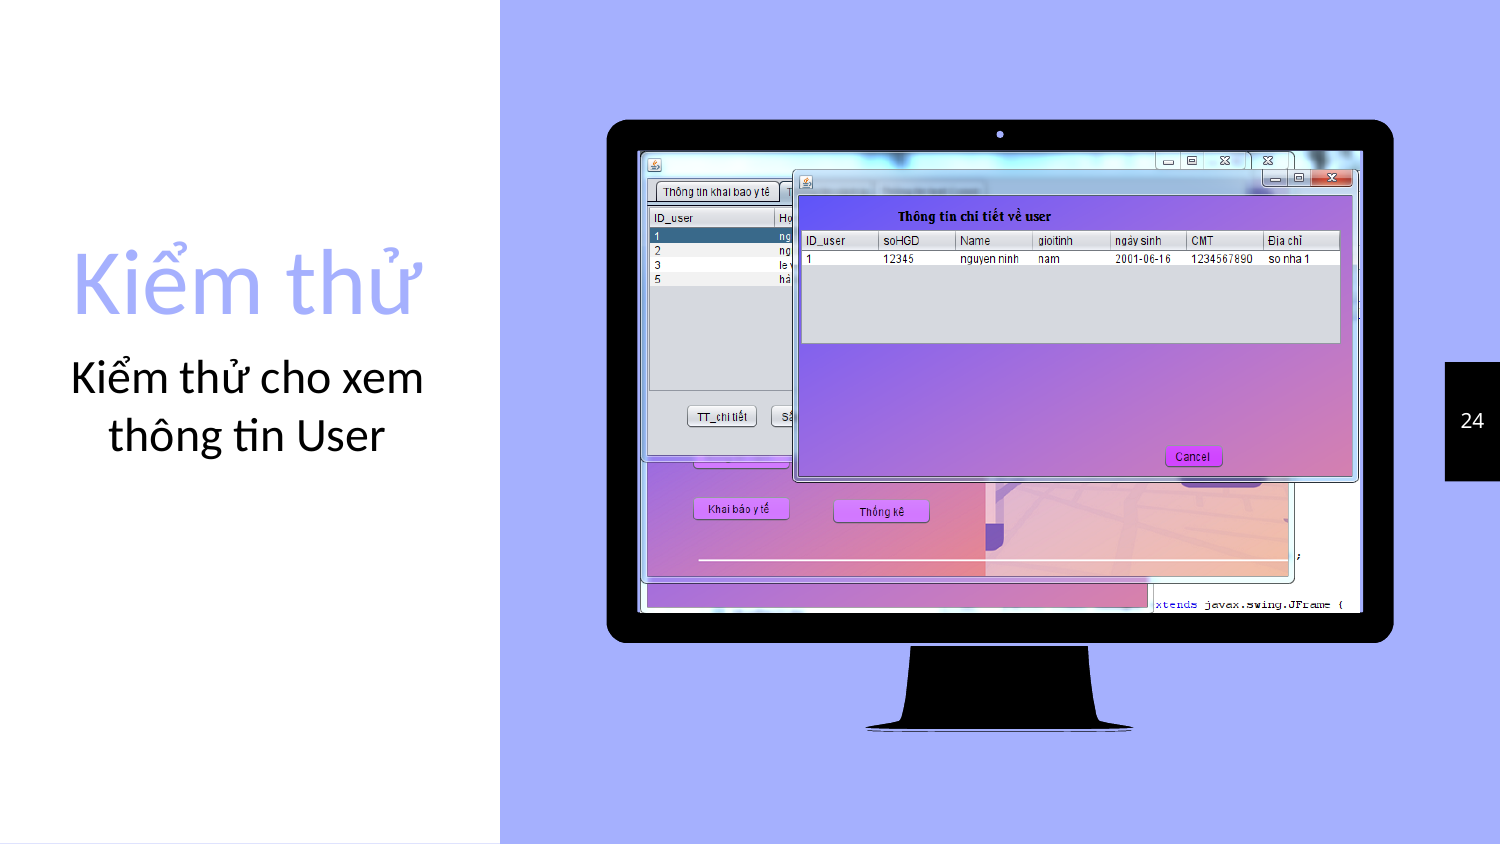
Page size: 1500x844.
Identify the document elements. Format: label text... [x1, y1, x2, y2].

text_box [864, 645, 1135, 733]
list Kiểm thử Kiểm thử cho xem thông tin User [0, 205, 496, 638]
slide_number 24 [1444, 362, 1500, 482]
text_box [605, 118, 1395, 644]
picture [640, 150, 1360, 614]
